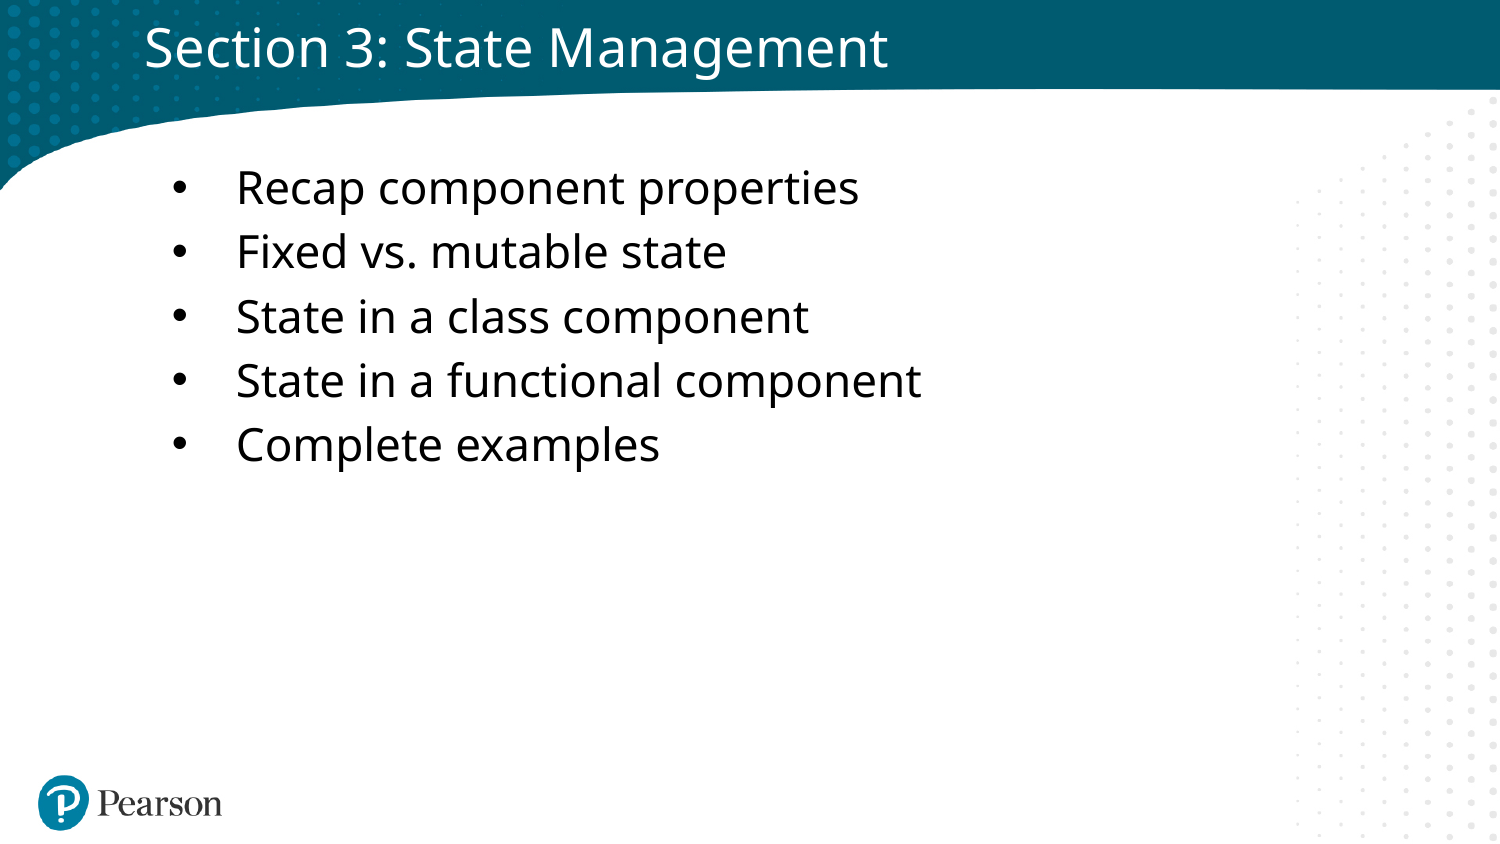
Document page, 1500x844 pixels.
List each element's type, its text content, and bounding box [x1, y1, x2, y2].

list Recap component properties Fixed vs. mutable state State in a class component State in a functional component Complete examples [147, 151, 1351, 766]
picture [0, 90, 1500, 844]
title Section 3: State Management [130, 6, 1369, 98]
